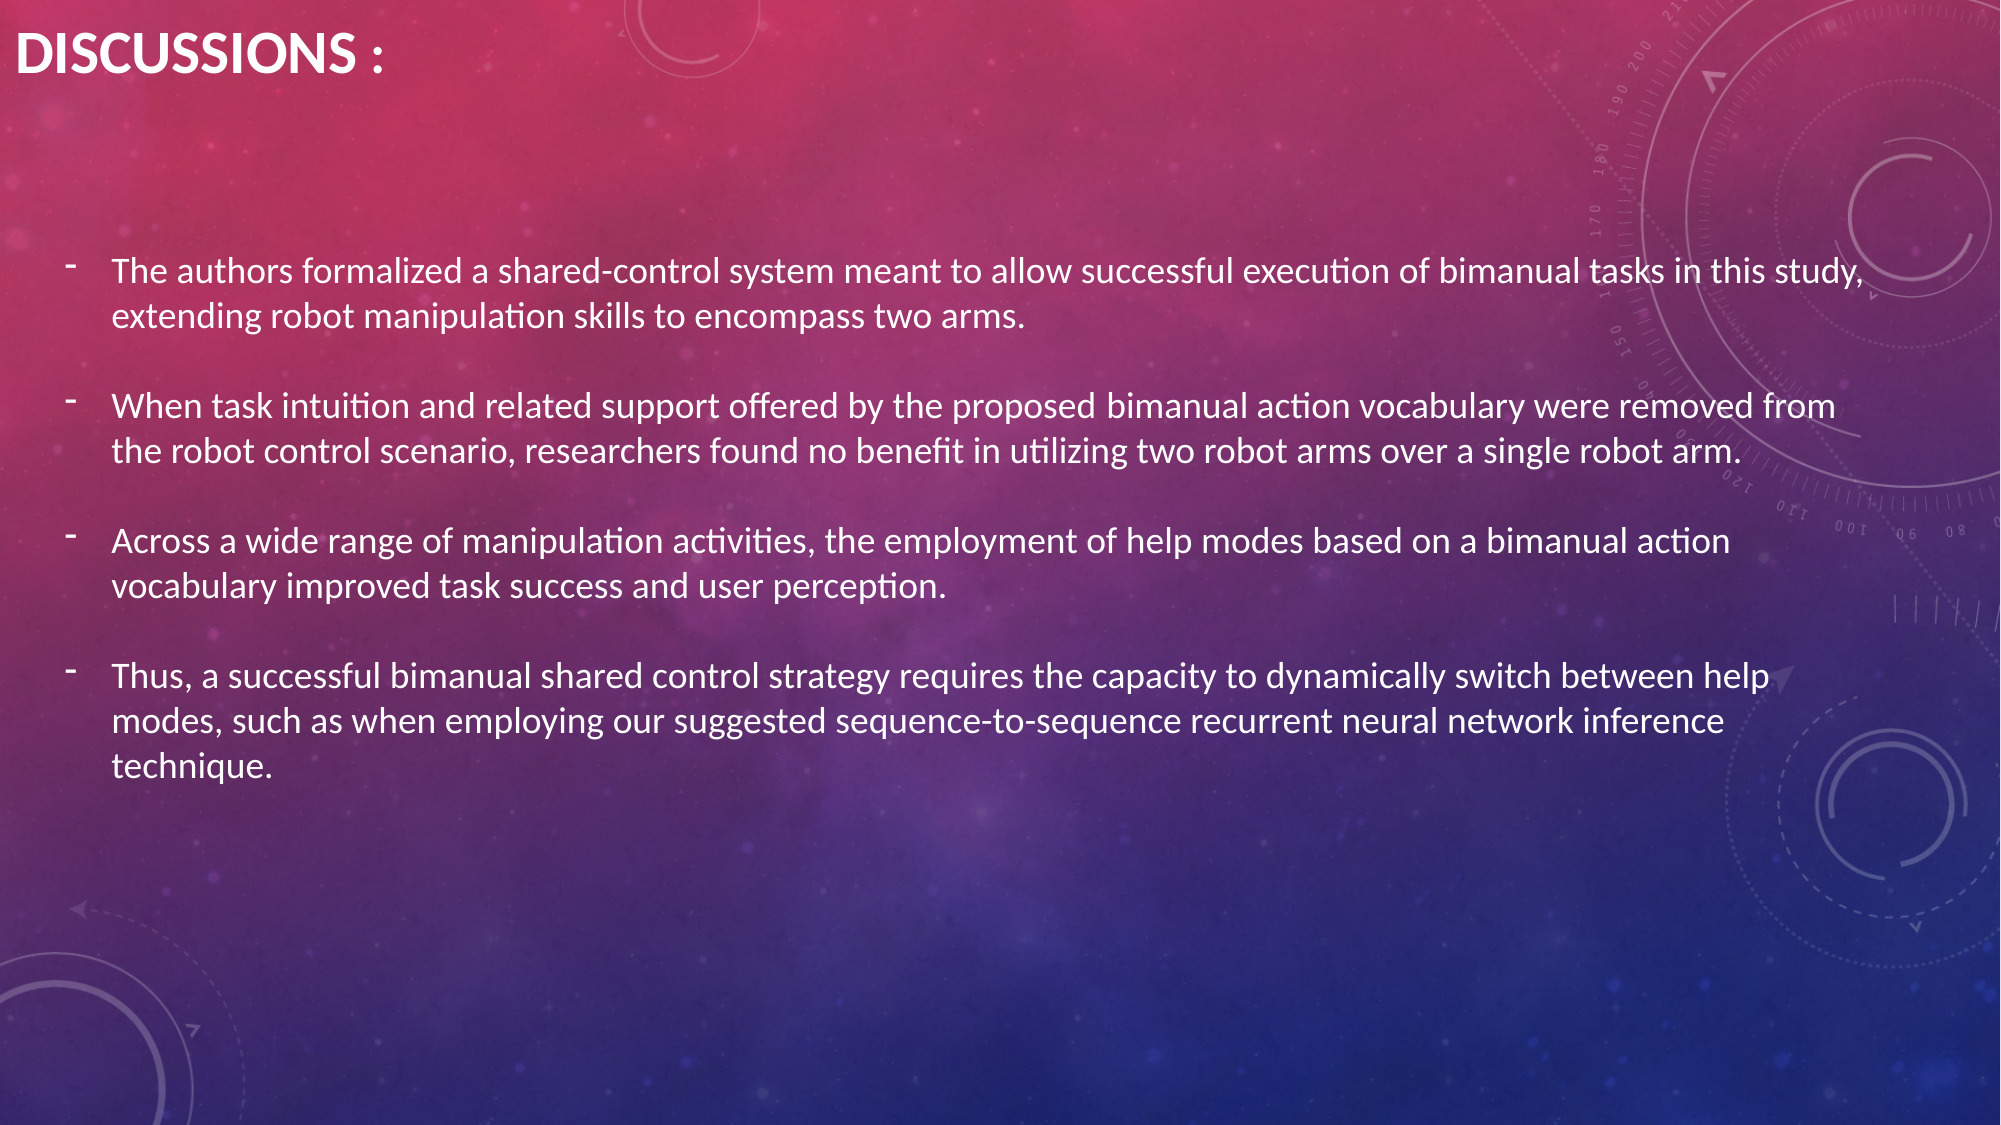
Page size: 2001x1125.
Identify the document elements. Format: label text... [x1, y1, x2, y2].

text_box The authors formalized a shared-control system meant to allow successful execution of bimanual tasks in this study, extending robot manipulation skills to encompass two arms. When task intuition and related support offered by the proposed bimanual action vocabulary were removed from the robot control scenario, researchers found no benefit in utilizing two robot arms over a single robot arm. Across a wide range of manipulation activities, the employment of help modes based on a bimanual action vocabulary improved task success and user perception. Thus, a successful bimanual shared control strategy requires the capacity to dynamically switch between help modes, such as when employing our suggested sequence-to-sequence recurrent neural network inference technique. [49, 149, 1887, 1109]
title Discussions : [0, 4, 1527, 94]
picture [0, 0, 2001, 1125]
